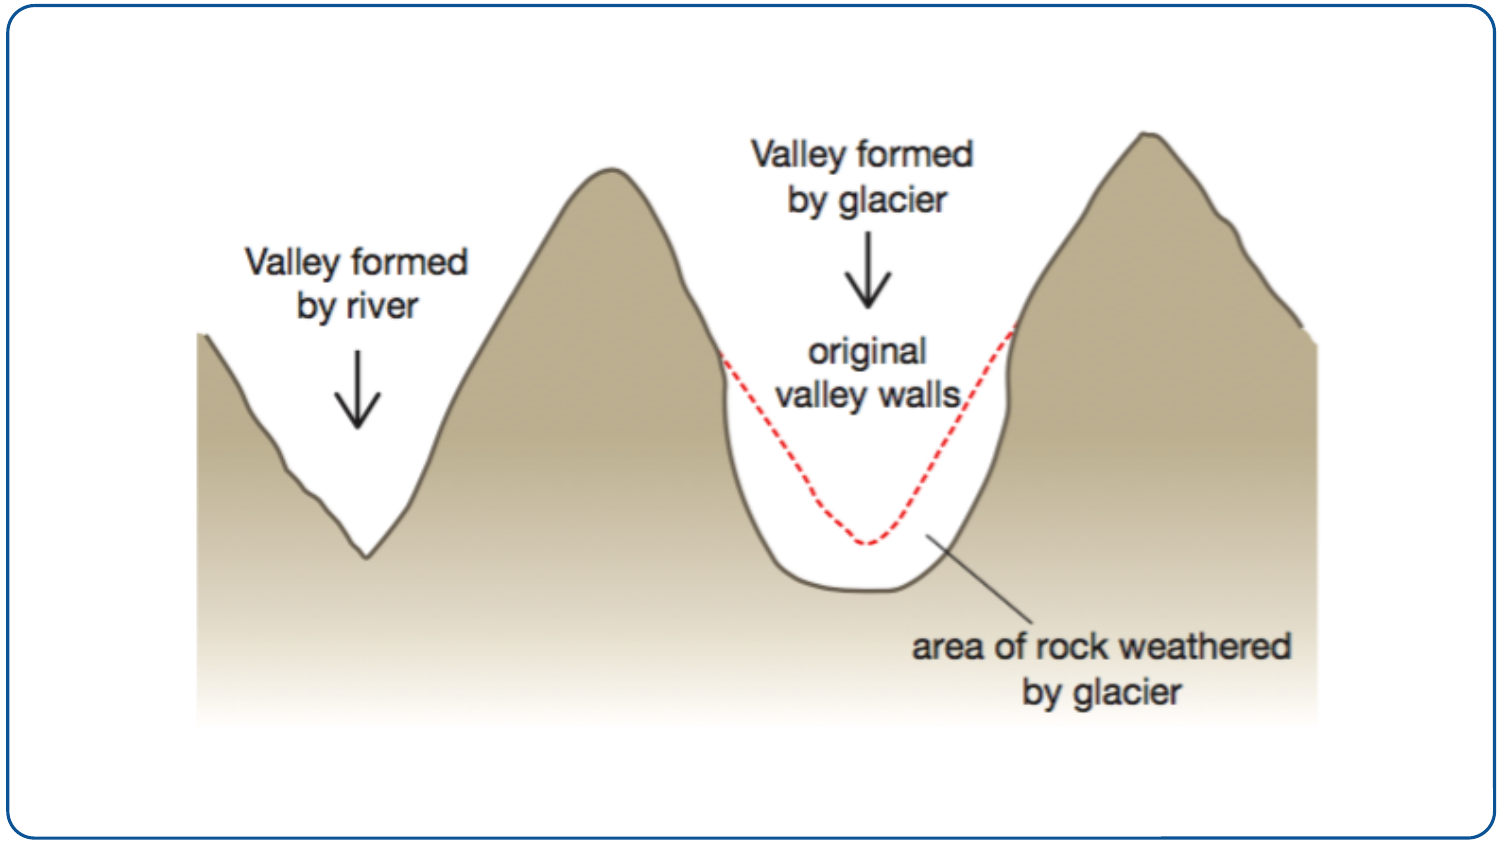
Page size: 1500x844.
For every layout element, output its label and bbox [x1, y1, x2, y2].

list [178, 67, 1342, 779]
